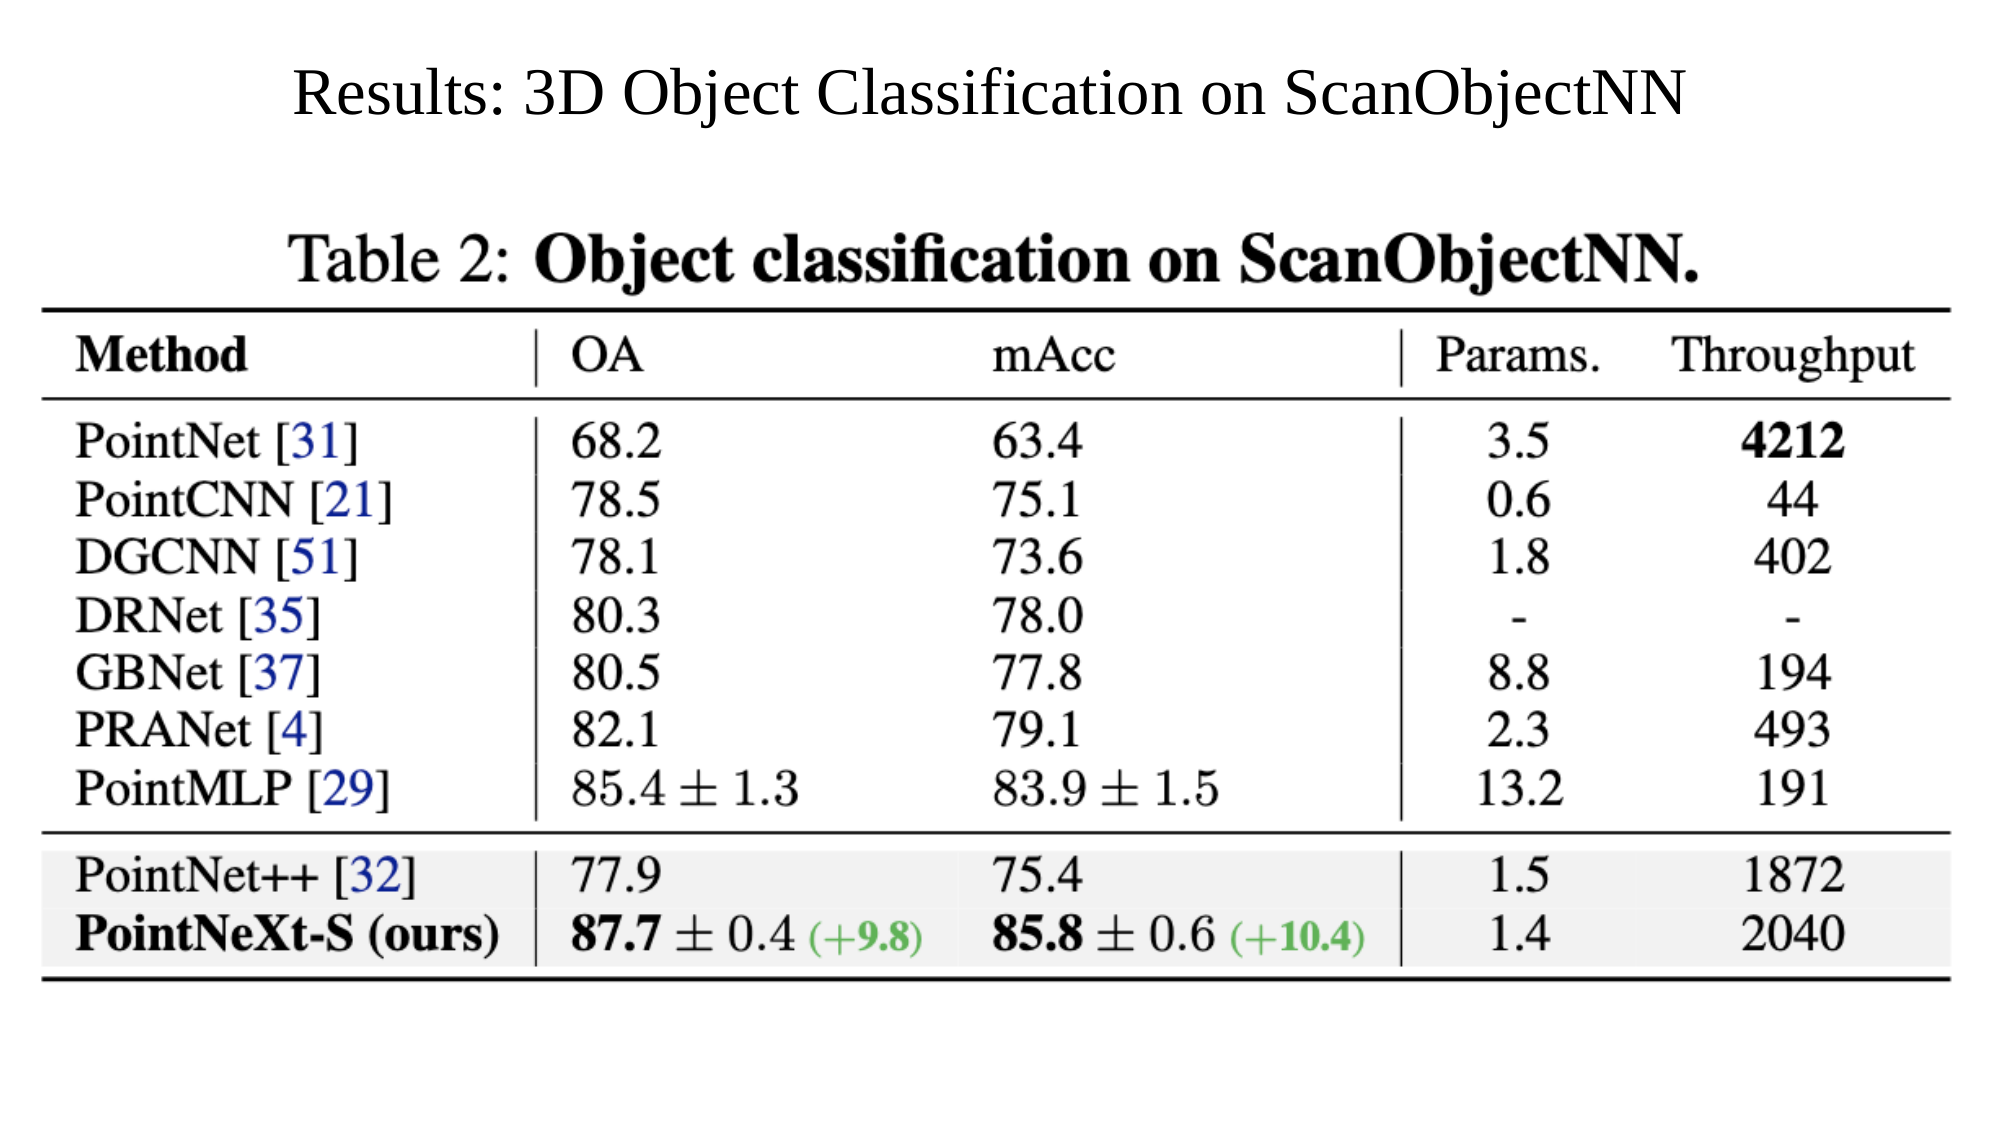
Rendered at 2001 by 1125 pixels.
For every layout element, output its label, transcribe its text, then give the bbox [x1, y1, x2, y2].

text_box Results: 3D Object Classification on ScanObjectNN [277, 40, 1723, 136]
picture [27, 210, 1973, 1006]
